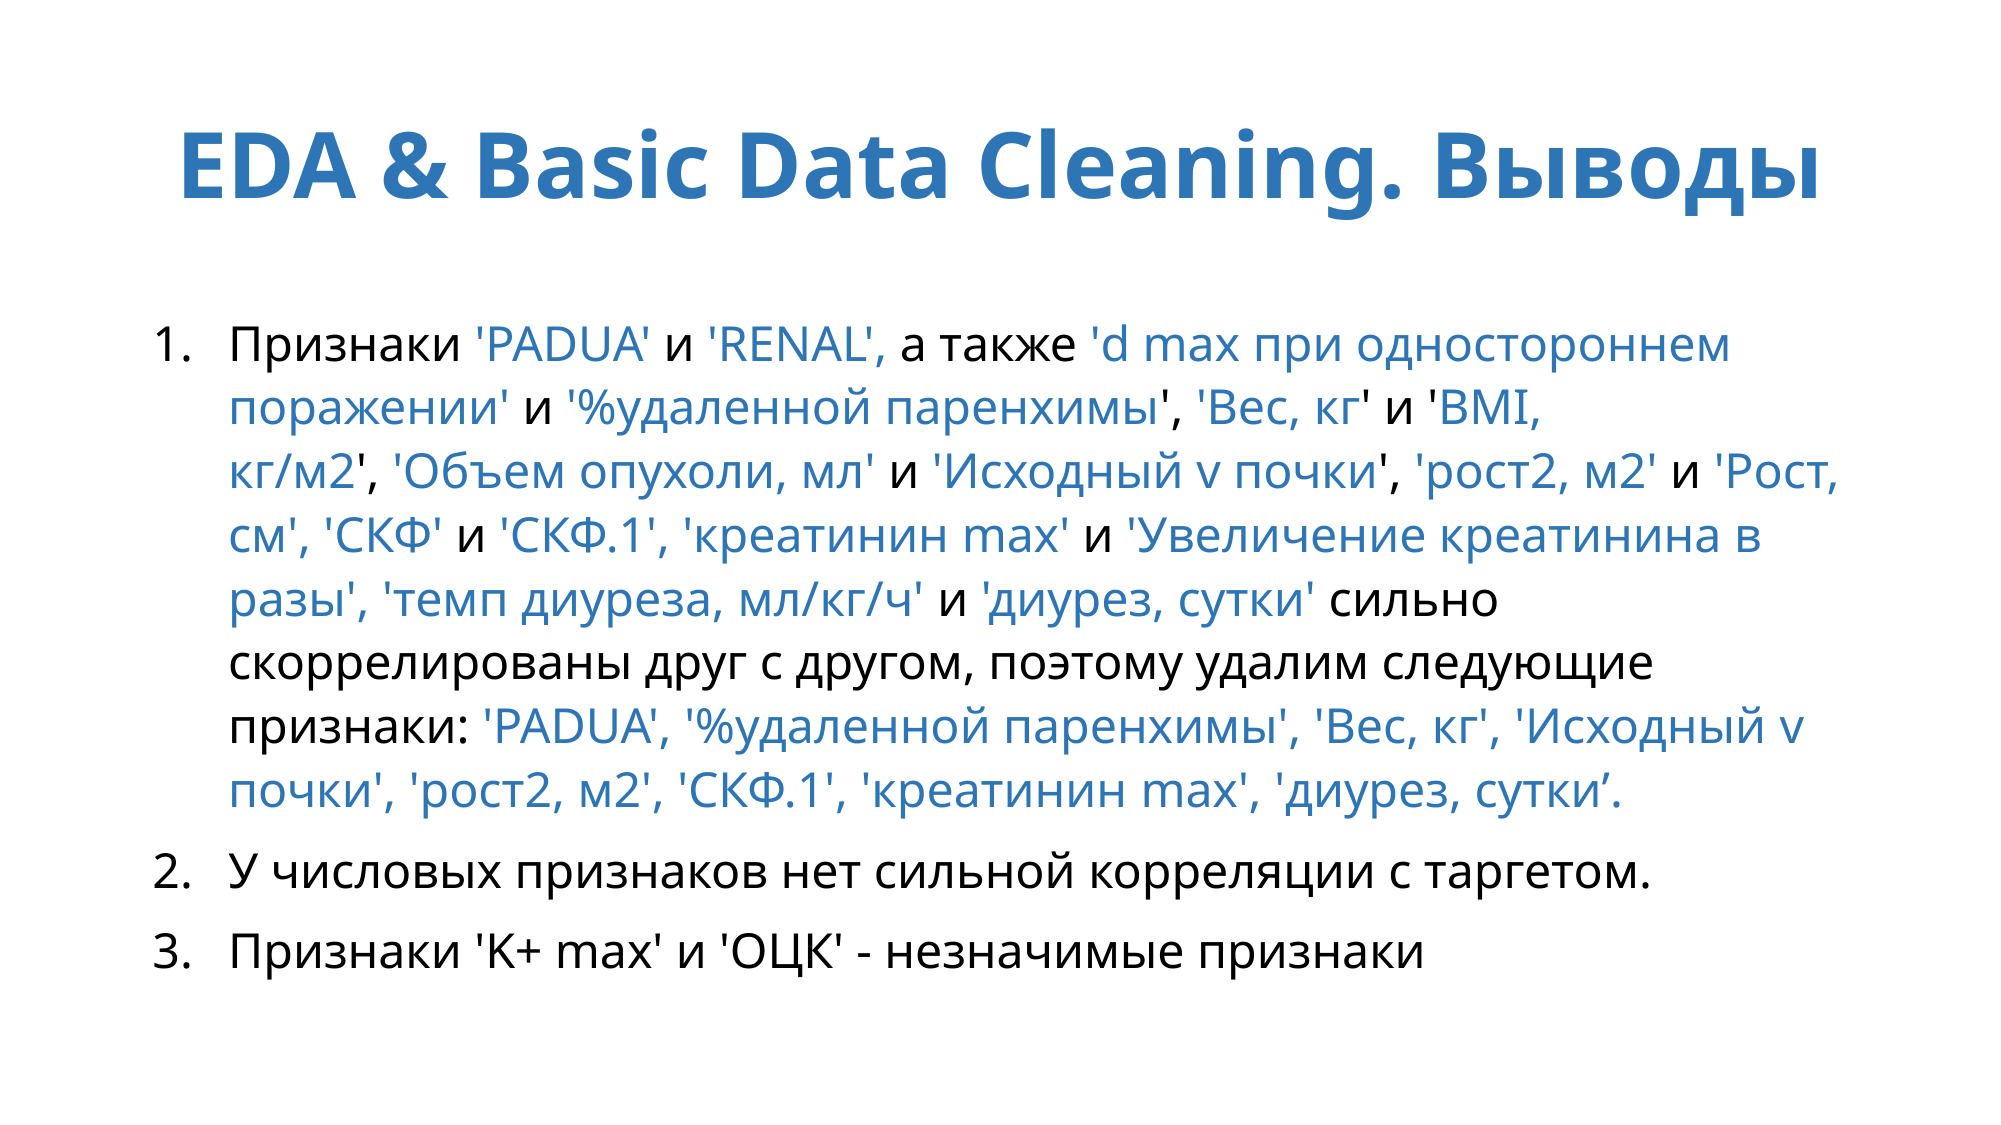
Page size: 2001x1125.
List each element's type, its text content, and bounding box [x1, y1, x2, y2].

list Признаки 'PADUA' и 'RENAL', а также 'd max при одностороннем поражении' и '%удаленной паренхимы', 'Вес, кг' и 'BMI, кг/м2', 'Объем опухоли, мл' и 'Исходный v почки', 'рост2, м2' и 'Рост, см', 'СКФ' и 'СКФ.1', 'креатинин max' и 'Увеличение креатинина в разы', 'темп диуреза, мл/кг/ч' и 'диурез, сутки' сильно скоррелированы друг с другом, поэтому удалим следующие признаки: 'PADUA', '%удаленной паренхимы', 'Вес, кг', 'Исходный v почки', 'рост2, м2', 'СКФ.1', 'креатинин max', 'диурез, сутки’. У числовых признаков нет сильной корреляции с таргетом. Признаки 'K+ max' и 'ОЦК' - незначимые признаки [137, 299, 1863, 1014]
title EDA & Basic Data Cleaning. Выводы [137, 59, 1863, 278]
